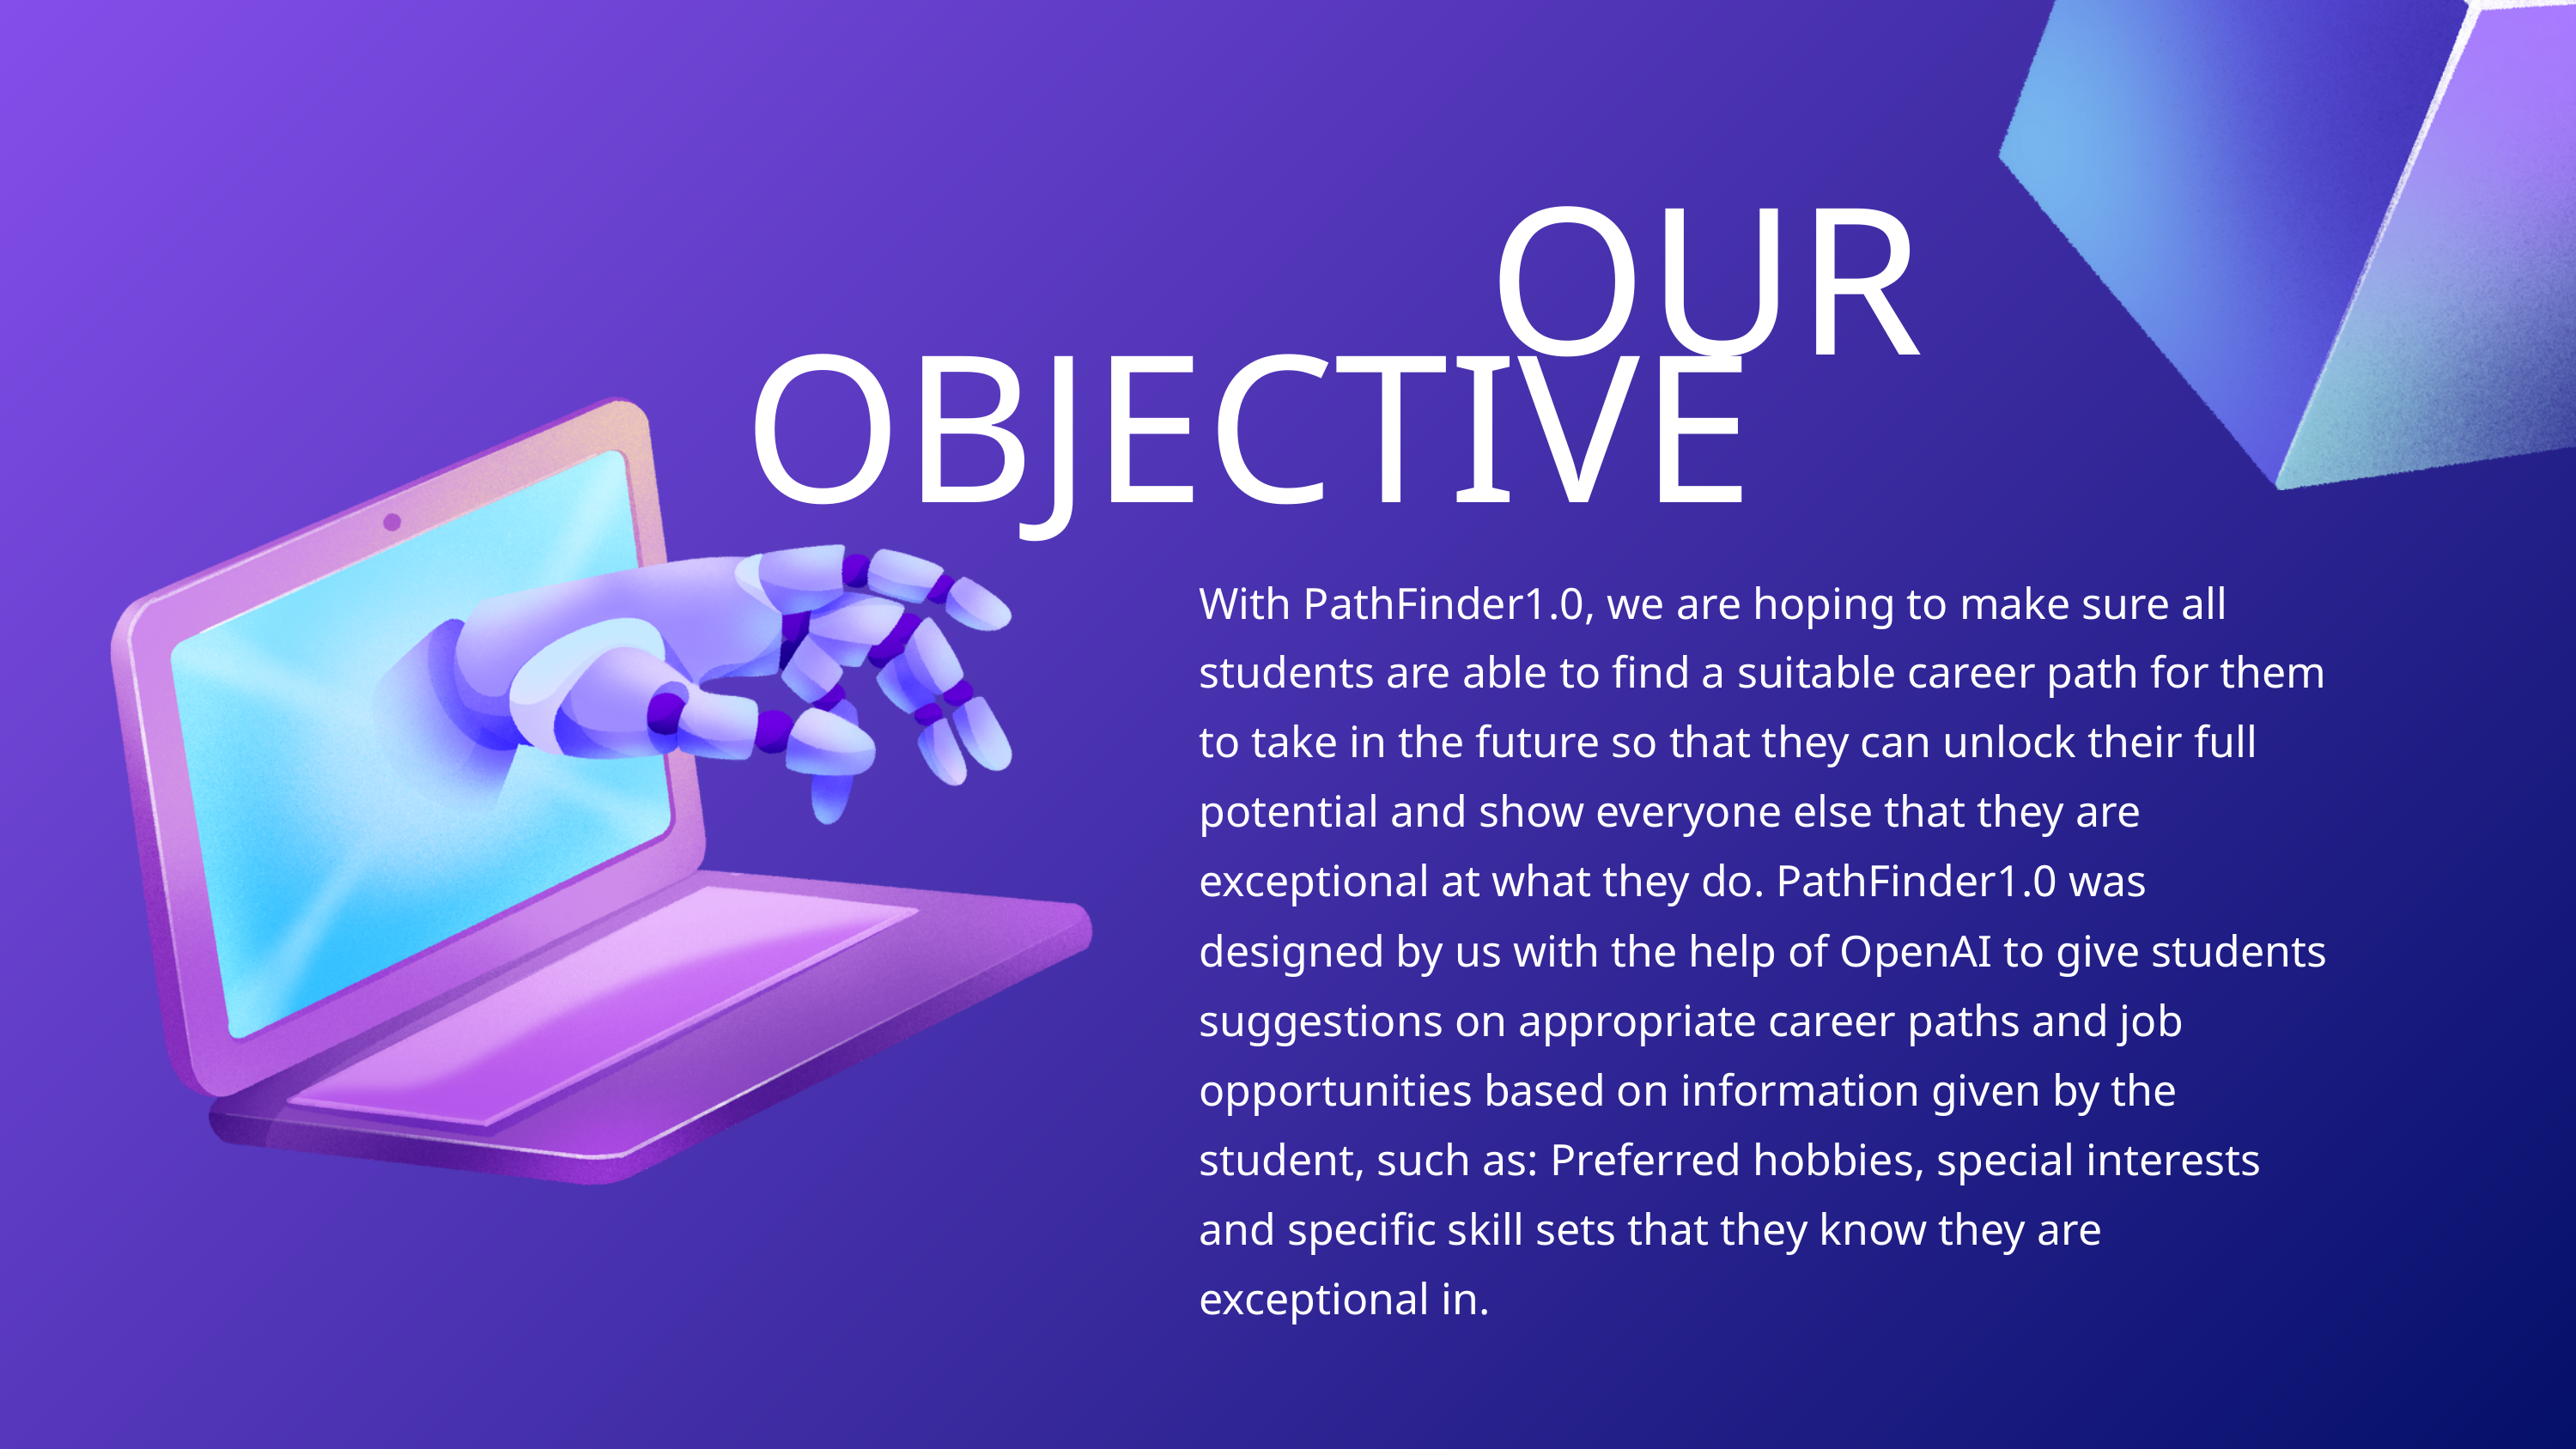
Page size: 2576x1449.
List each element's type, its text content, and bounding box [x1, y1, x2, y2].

text_box With PathFinder1.0, we are hoping to make sure all students are able to find a suitable career path for them to take in the future so that they can unlock their full potential and show everyone else that they are exceptional at what they do. PathFinder1.0 was designed by us with the help of OpenAI to give students suggestions on appropriate career paths and job opportunities based on information given by the student, such as: Preferred hobbies, special interests and specific skill sets that they know they are exceptional in. [1199, 557, 2342, 1324]
text_box [110, 397, 1095, 1185]
text_box [1990, 0, 2576, 490]
text_box OUR OBJECTIVE [743, 249, 1924, 544]
